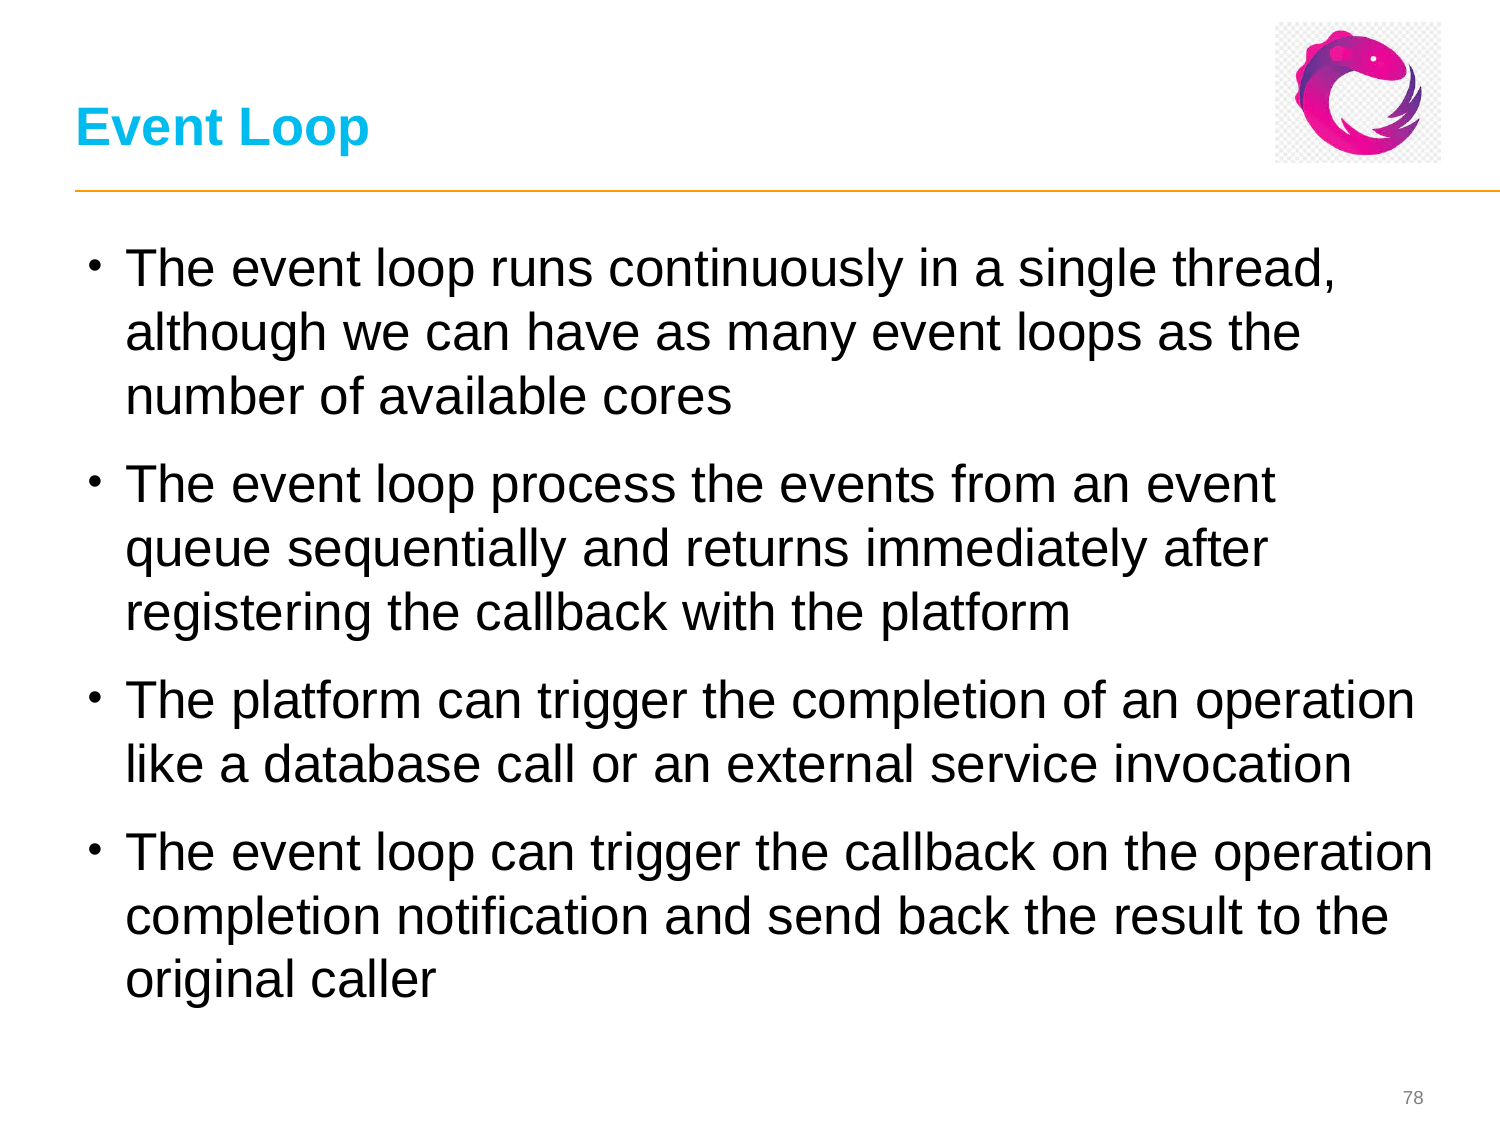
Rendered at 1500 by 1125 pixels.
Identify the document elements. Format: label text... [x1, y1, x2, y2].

list The event loop runs continuously in a single thread, although we can have as many event loops as the number of available cores The event loop process the events from an event queue sequentially and returns immediately after registering the callback with the platform The platform can trigger the completion of an operation like a database call or an external service invocation The event loop can trigger the callback on the operation completion notification and send back the result to the original caller [87, 233, 1438, 1025]
picture [1275, 22, 1441, 163]
title Event Loop [75, 27, 1422, 157]
